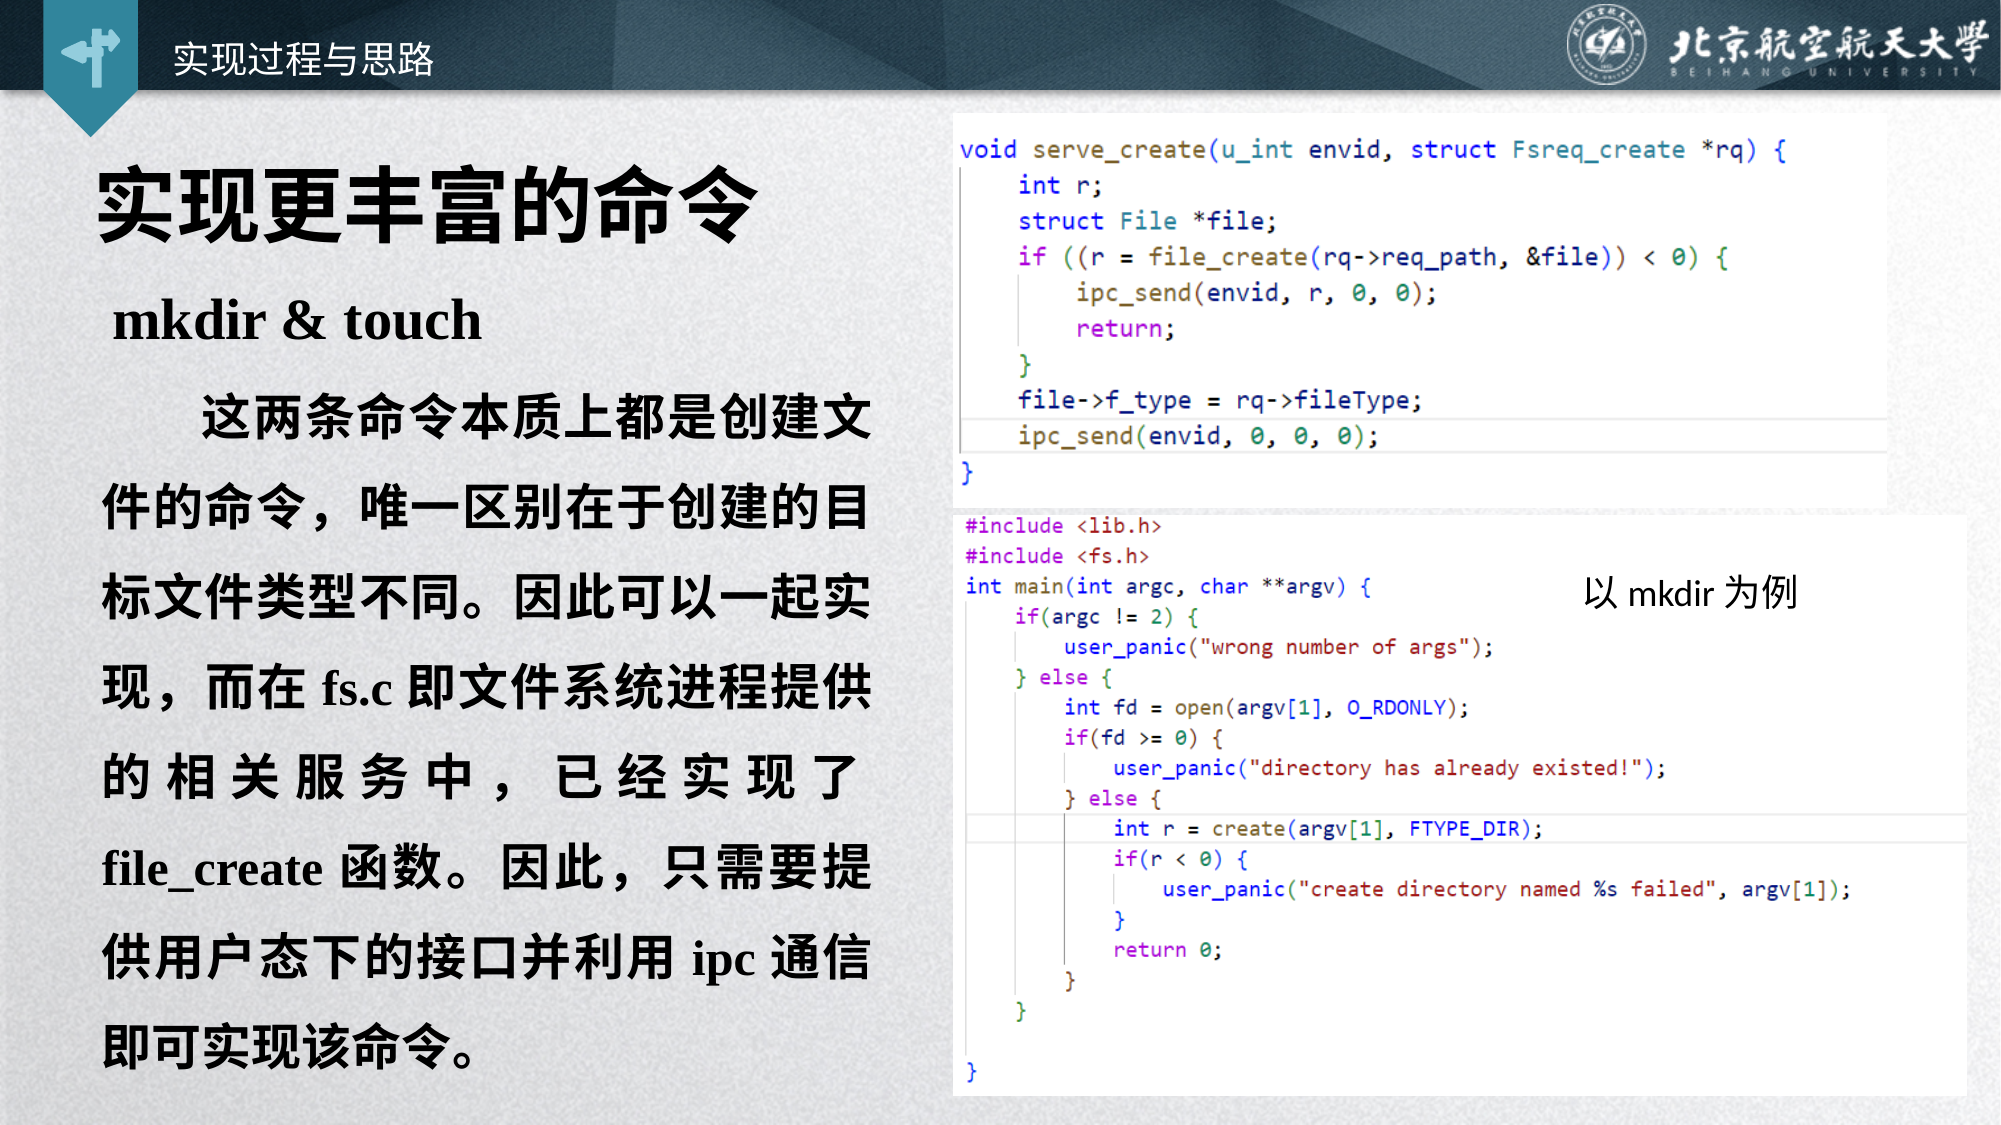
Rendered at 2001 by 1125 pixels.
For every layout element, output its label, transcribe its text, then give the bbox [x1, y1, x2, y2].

text_box [140, 0, 2001, 92]
text_box mkdir & touch [97, 274, 634, 359]
text_box 实现更丰富的命令 [78, 125, 947, 261]
picture [1566, 4, 1989, 85]
picture [0, 92, 2001, 1125]
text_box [43, 0, 139, 138]
text_box [0, 0, 41, 92]
text_box 实现过程与思路 [161, 30, 469, 88]
text_box 这两条命令本质上都是创建文件的命令，唯一区别在于创建的目标文件类型不同。因此可以一起实现，而在fs.c即文件系统进程提供的相关服务中，已经实现了file_create函数。因此，只需要提供用户态下的接口并利用ipc通信即可实现该命令。 [90, 349, 884, 1082]
